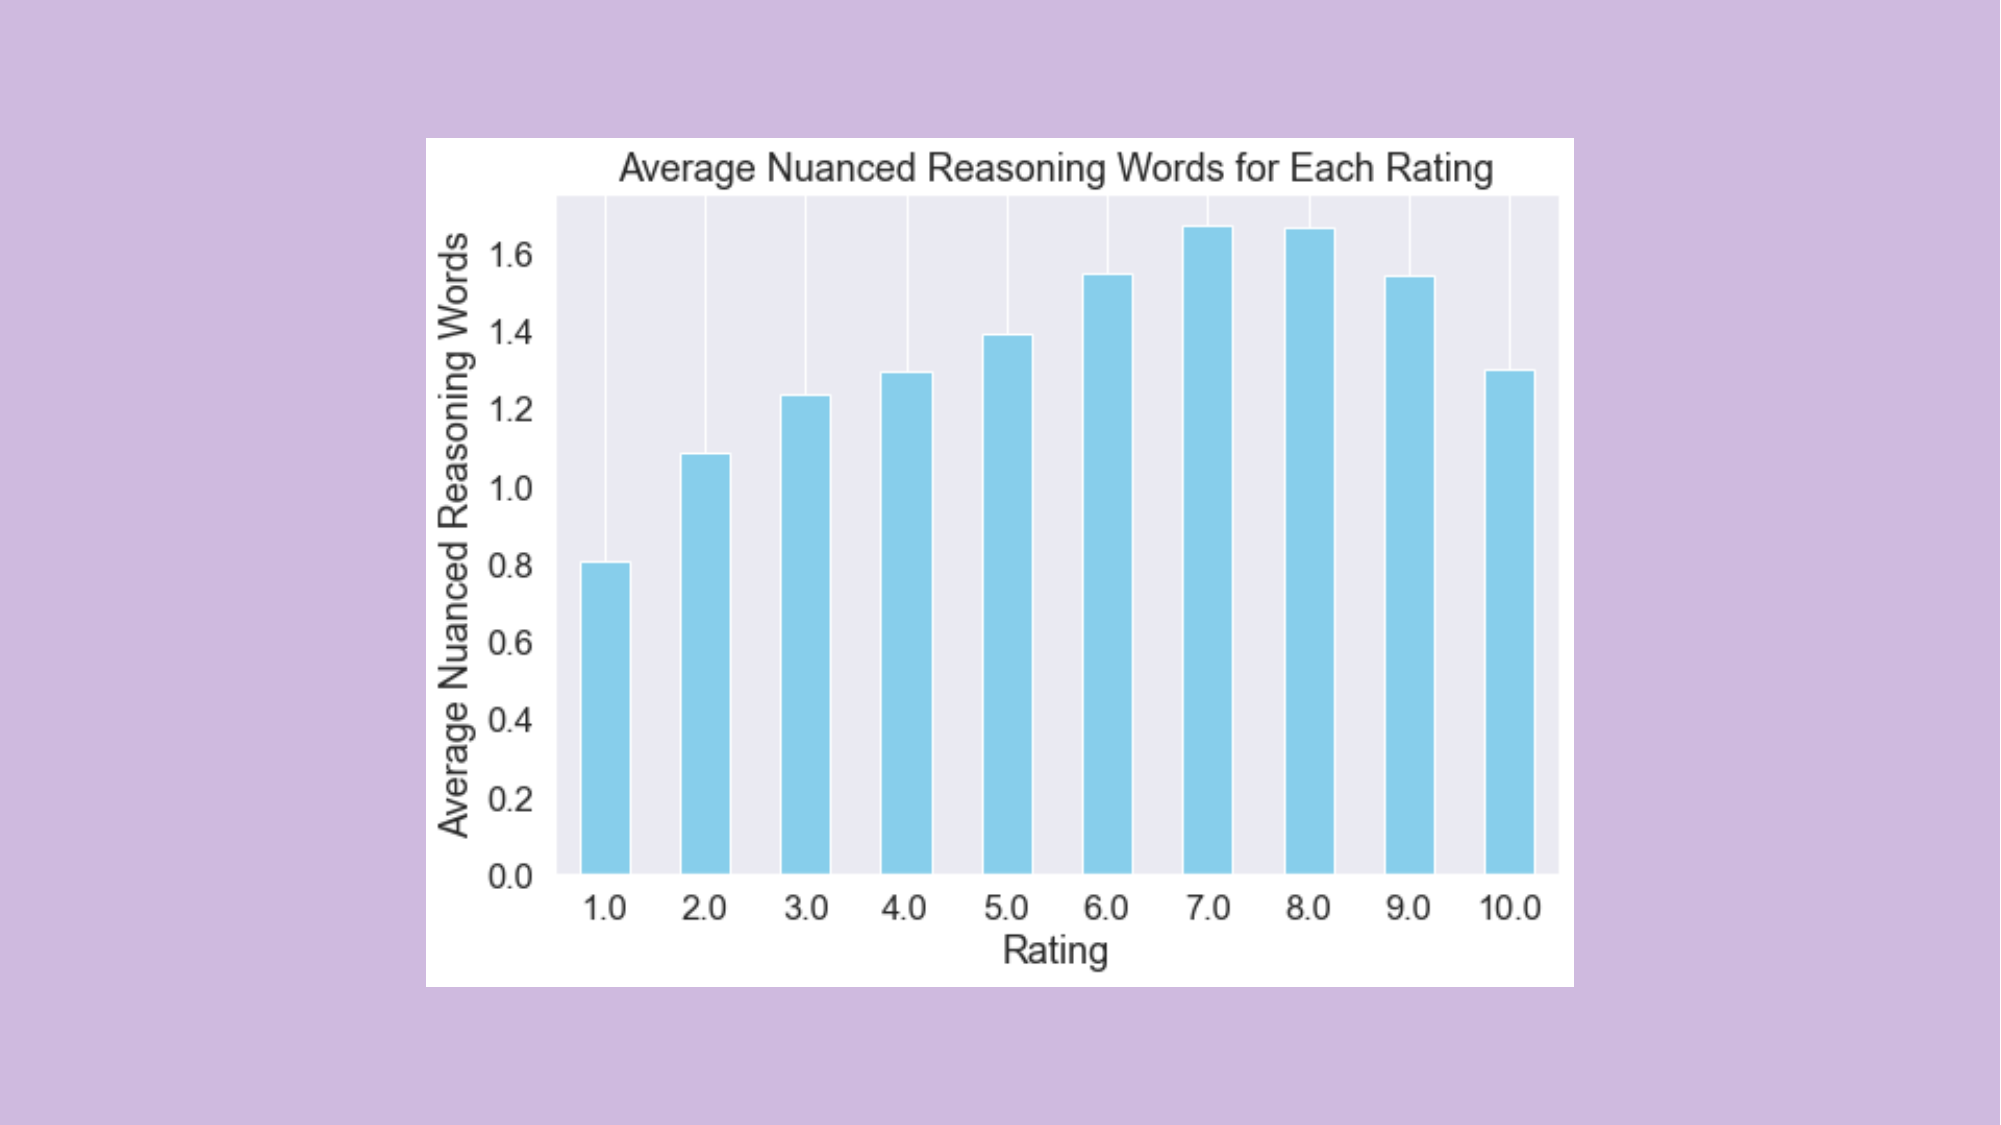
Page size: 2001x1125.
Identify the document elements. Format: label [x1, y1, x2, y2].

picture [425, 138, 1574, 987]
